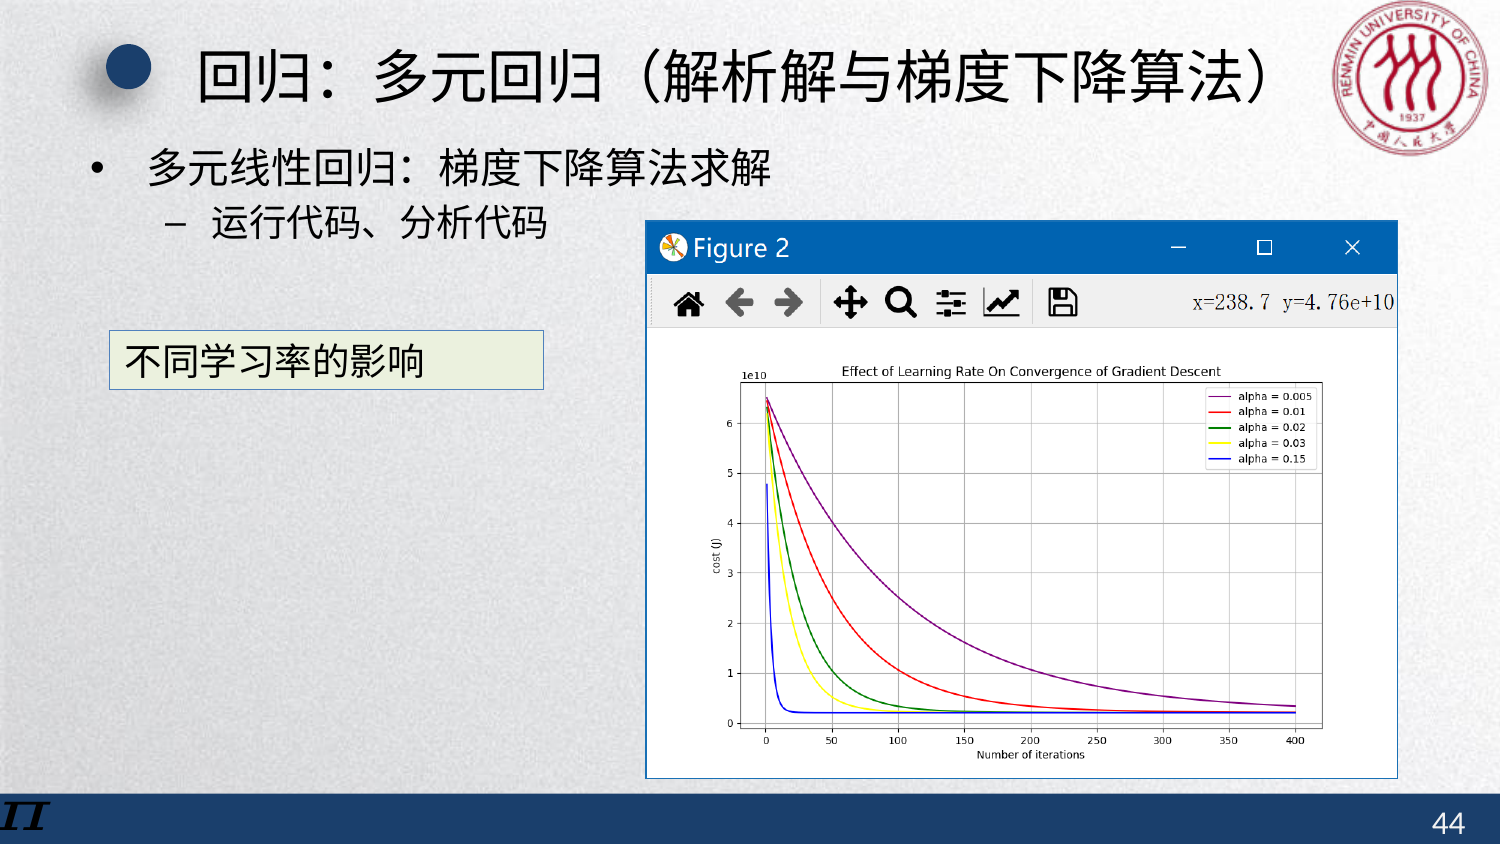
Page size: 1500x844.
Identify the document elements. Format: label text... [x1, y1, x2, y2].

text_box 不同学习率的影响 [109, 330, 544, 390]
picture [645, 220, 1398, 780]
picture [0, 0, 1500, 793]
text_box [99, 157, 1450, 803]
title 回归：多元回归（解析解与梯度下降算法） [75, 33, 1425, 116]
text_box [74, 132, 1425, 778]
